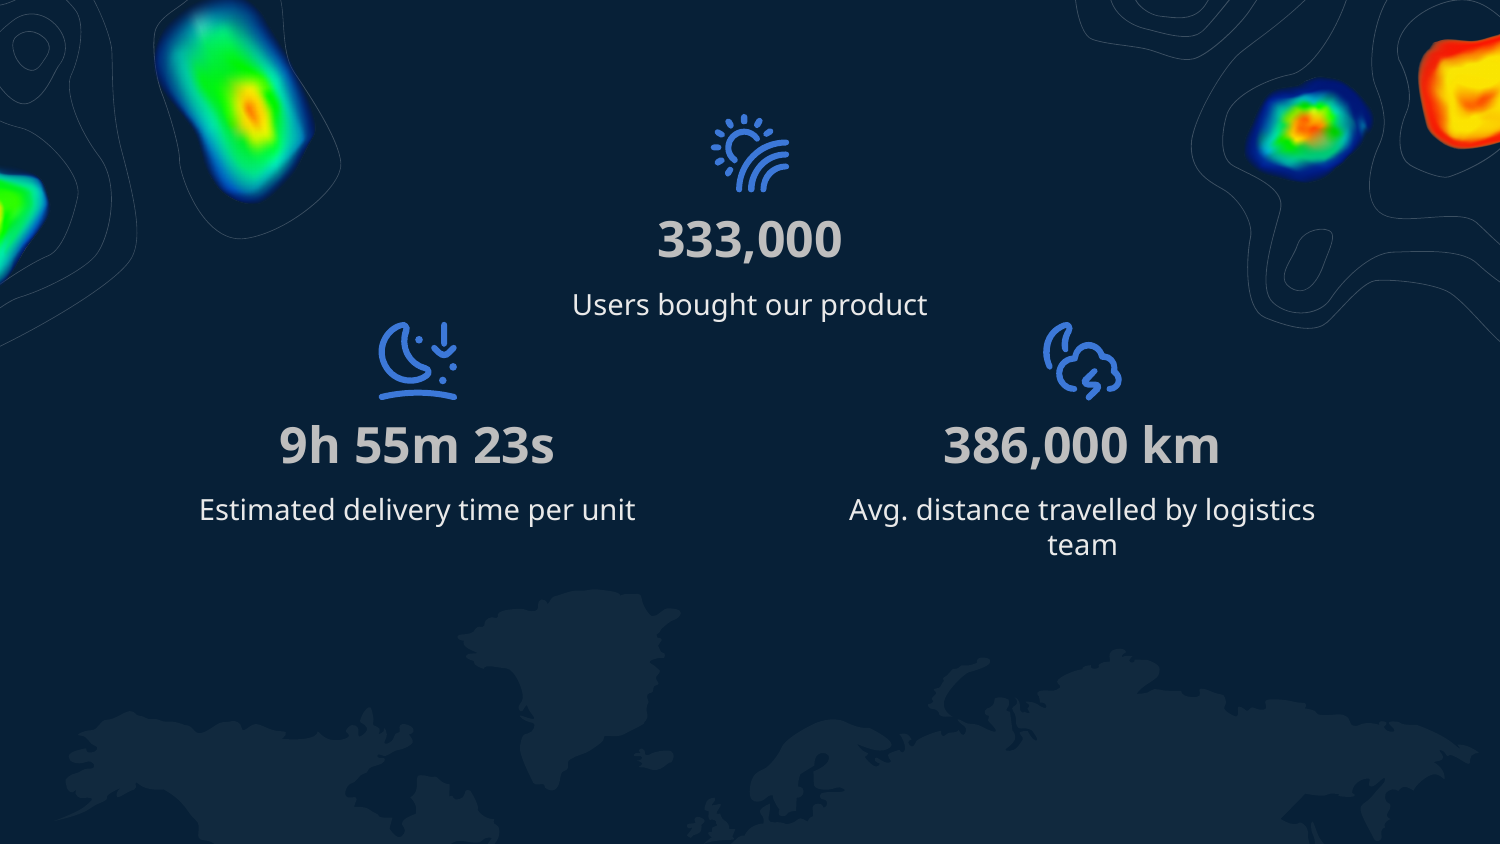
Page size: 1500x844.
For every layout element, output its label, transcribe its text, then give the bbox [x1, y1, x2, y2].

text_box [1123, 0, 1500, 465]
text_box [714, 129, 725, 138]
text_box [763, 128, 774, 137]
subtitle Avg. distance travelled by logistics team [796, 476, 1370, 540]
text_box [378, 321, 432, 384]
text_box [714, 157, 725, 166]
subtitle Estimated delivery time per unit [130, 489, 704, 540]
text_box [378, 389, 457, 400]
title 333,000 [463, 191, 1037, 271]
text_box [1081, 368, 1102, 401]
text_box [725, 128, 760, 164]
text_box [725, 118, 734, 129]
title 386,000 km [796, 398, 1370, 476]
text_box [754, 117, 763, 129]
text_box [1056, 341, 1118, 392]
text_box [710, 144, 722, 151]
subtitle Users bought our product [463, 271, 1037, 335]
picture [0, 145, 61, 296]
text_box [431, 344, 457, 359]
text_box [724, 166, 734, 177]
text_box [441, 321, 448, 347]
text_box [740, 113, 748, 125]
text_box [1043, 322, 1073, 370]
text_box [736, 139, 790, 193]
title 9h 55m 23s [130, 398, 704, 489]
text_box [449, 363, 457, 371]
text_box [102, 0, 372, 260]
text_box [439, 376, 447, 385]
